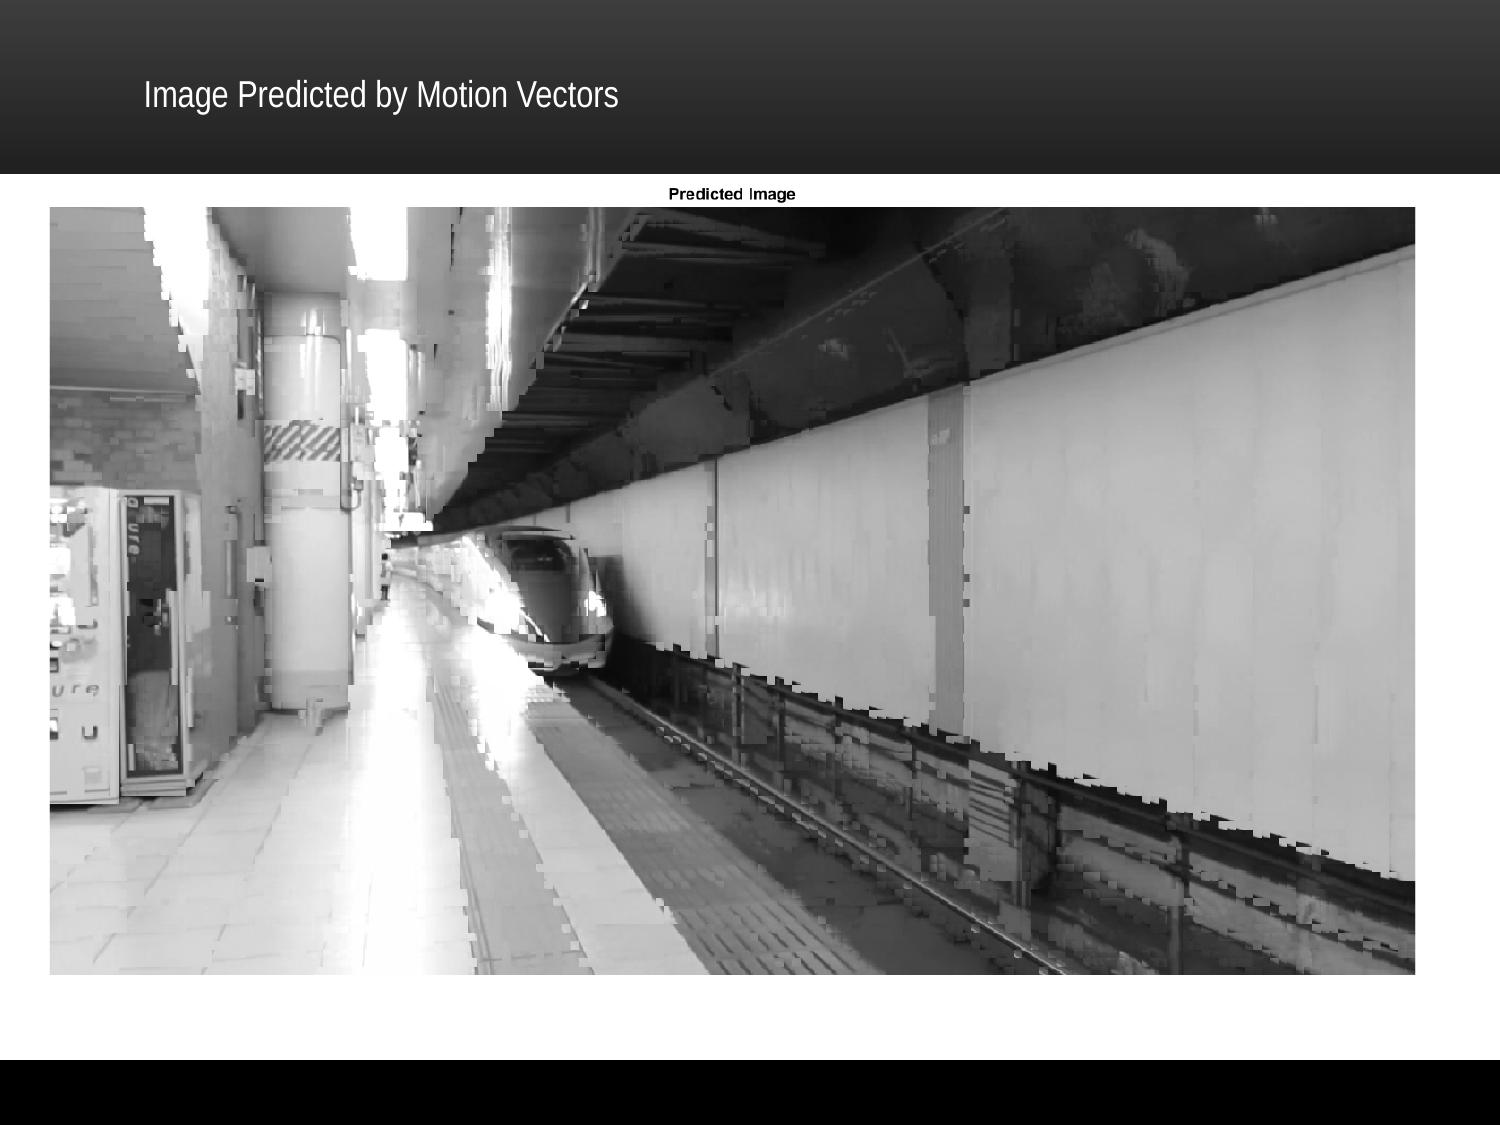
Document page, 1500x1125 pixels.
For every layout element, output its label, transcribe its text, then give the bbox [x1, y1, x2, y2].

picture [0, 0, 1500, 1125]
text_box Image Predicted by Motion Vectors [128, 62, 634, 123]
